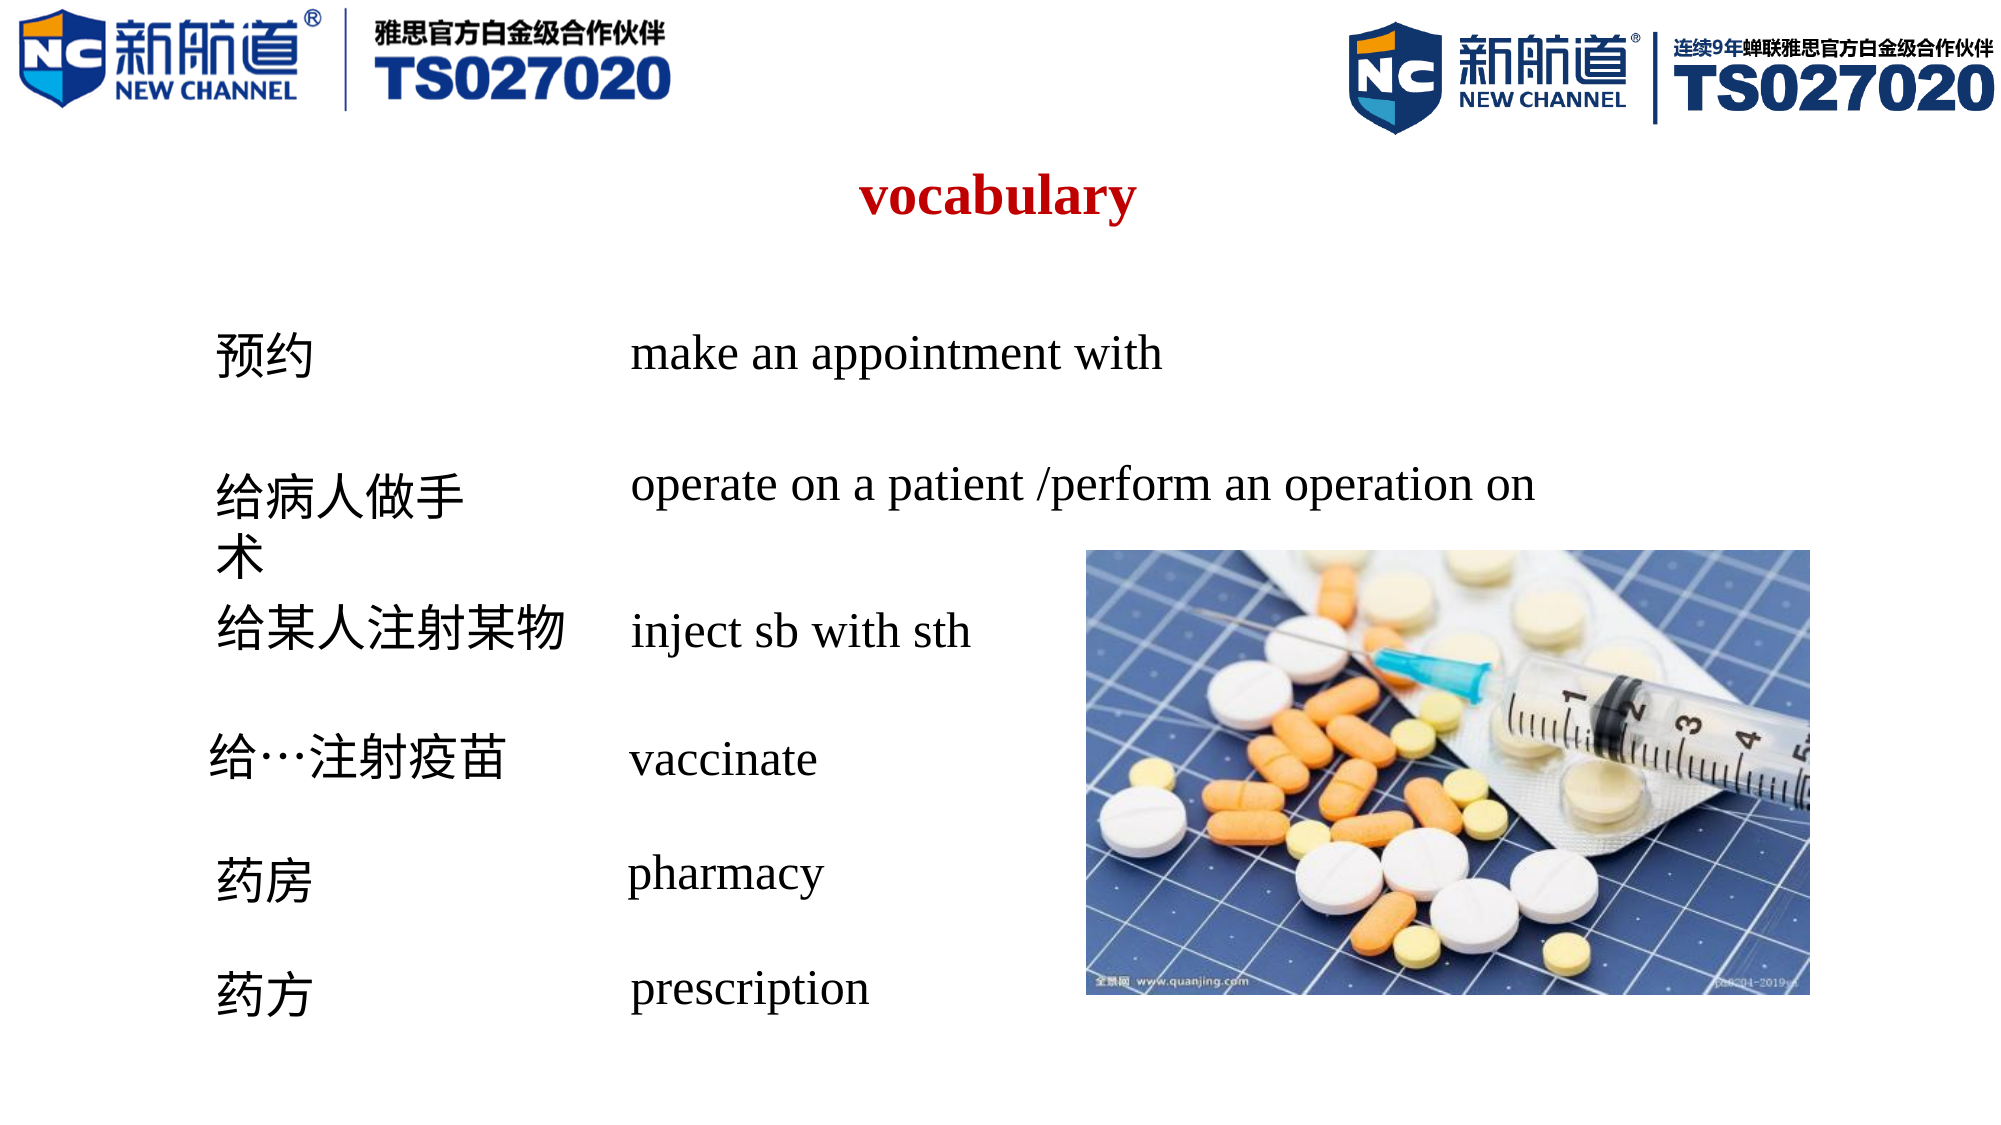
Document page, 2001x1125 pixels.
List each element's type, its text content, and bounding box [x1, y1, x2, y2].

text_box vaccinate [614, 718, 834, 793]
text_box make an appointment with [615, 312, 1191, 388]
picture [1337, 0, 2000, 157]
text_box 给…注射疫苗 [194, 718, 524, 793]
text_box operate on a patient /perform an operation on [615, 442, 1590, 518]
picture [1086, 550, 1810, 995]
text_box 药方 [200, 956, 330, 1031]
text_box 给某人注射某物 [201, 588, 582, 664]
text_box inject sb with sth [616, 589, 987, 665]
text_box pharmacy [612, 831, 991, 907]
text_box vocabulary [844, 148, 1153, 234]
list 给病人做手术 [200, 457, 530, 1111]
text_box 预约 [200, 316, 330, 392]
text_box prescription [615, 947, 898, 1022]
picture [15, 6, 671, 112]
text_box 药房 [200, 841, 331, 917]
